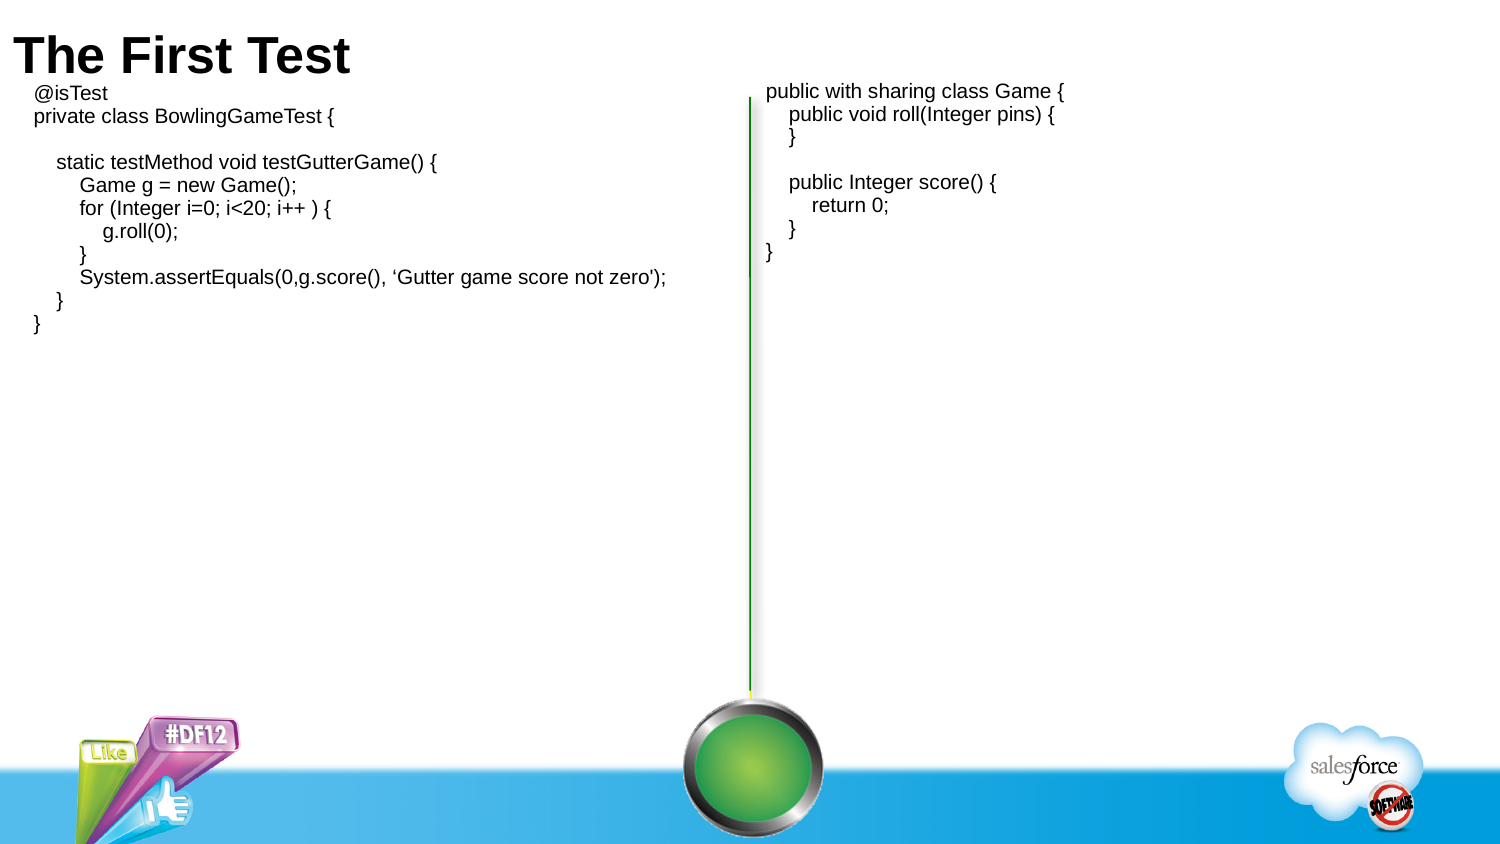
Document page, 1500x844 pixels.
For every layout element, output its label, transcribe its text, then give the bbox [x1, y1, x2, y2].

picture [0, 696, 1500, 844]
picture [151, 823, 168, 833]
title The First Test [0, 0, 1500, 110]
list @isTest private class BowlingGameTest { static testMethod void testGutterGame() { Game g = new Game(); for (Integer i=0; i<20; i++ ) { g.roll(0); } System.assertEquals(0,g.score(), ‘Gutter game score not zero'); } } [13, 71, 748, 712]
text_box public with sharing class Game { public void roll(Integer pins) { } public Integer score() { return 0; } } [750, 71, 1500, 712]
